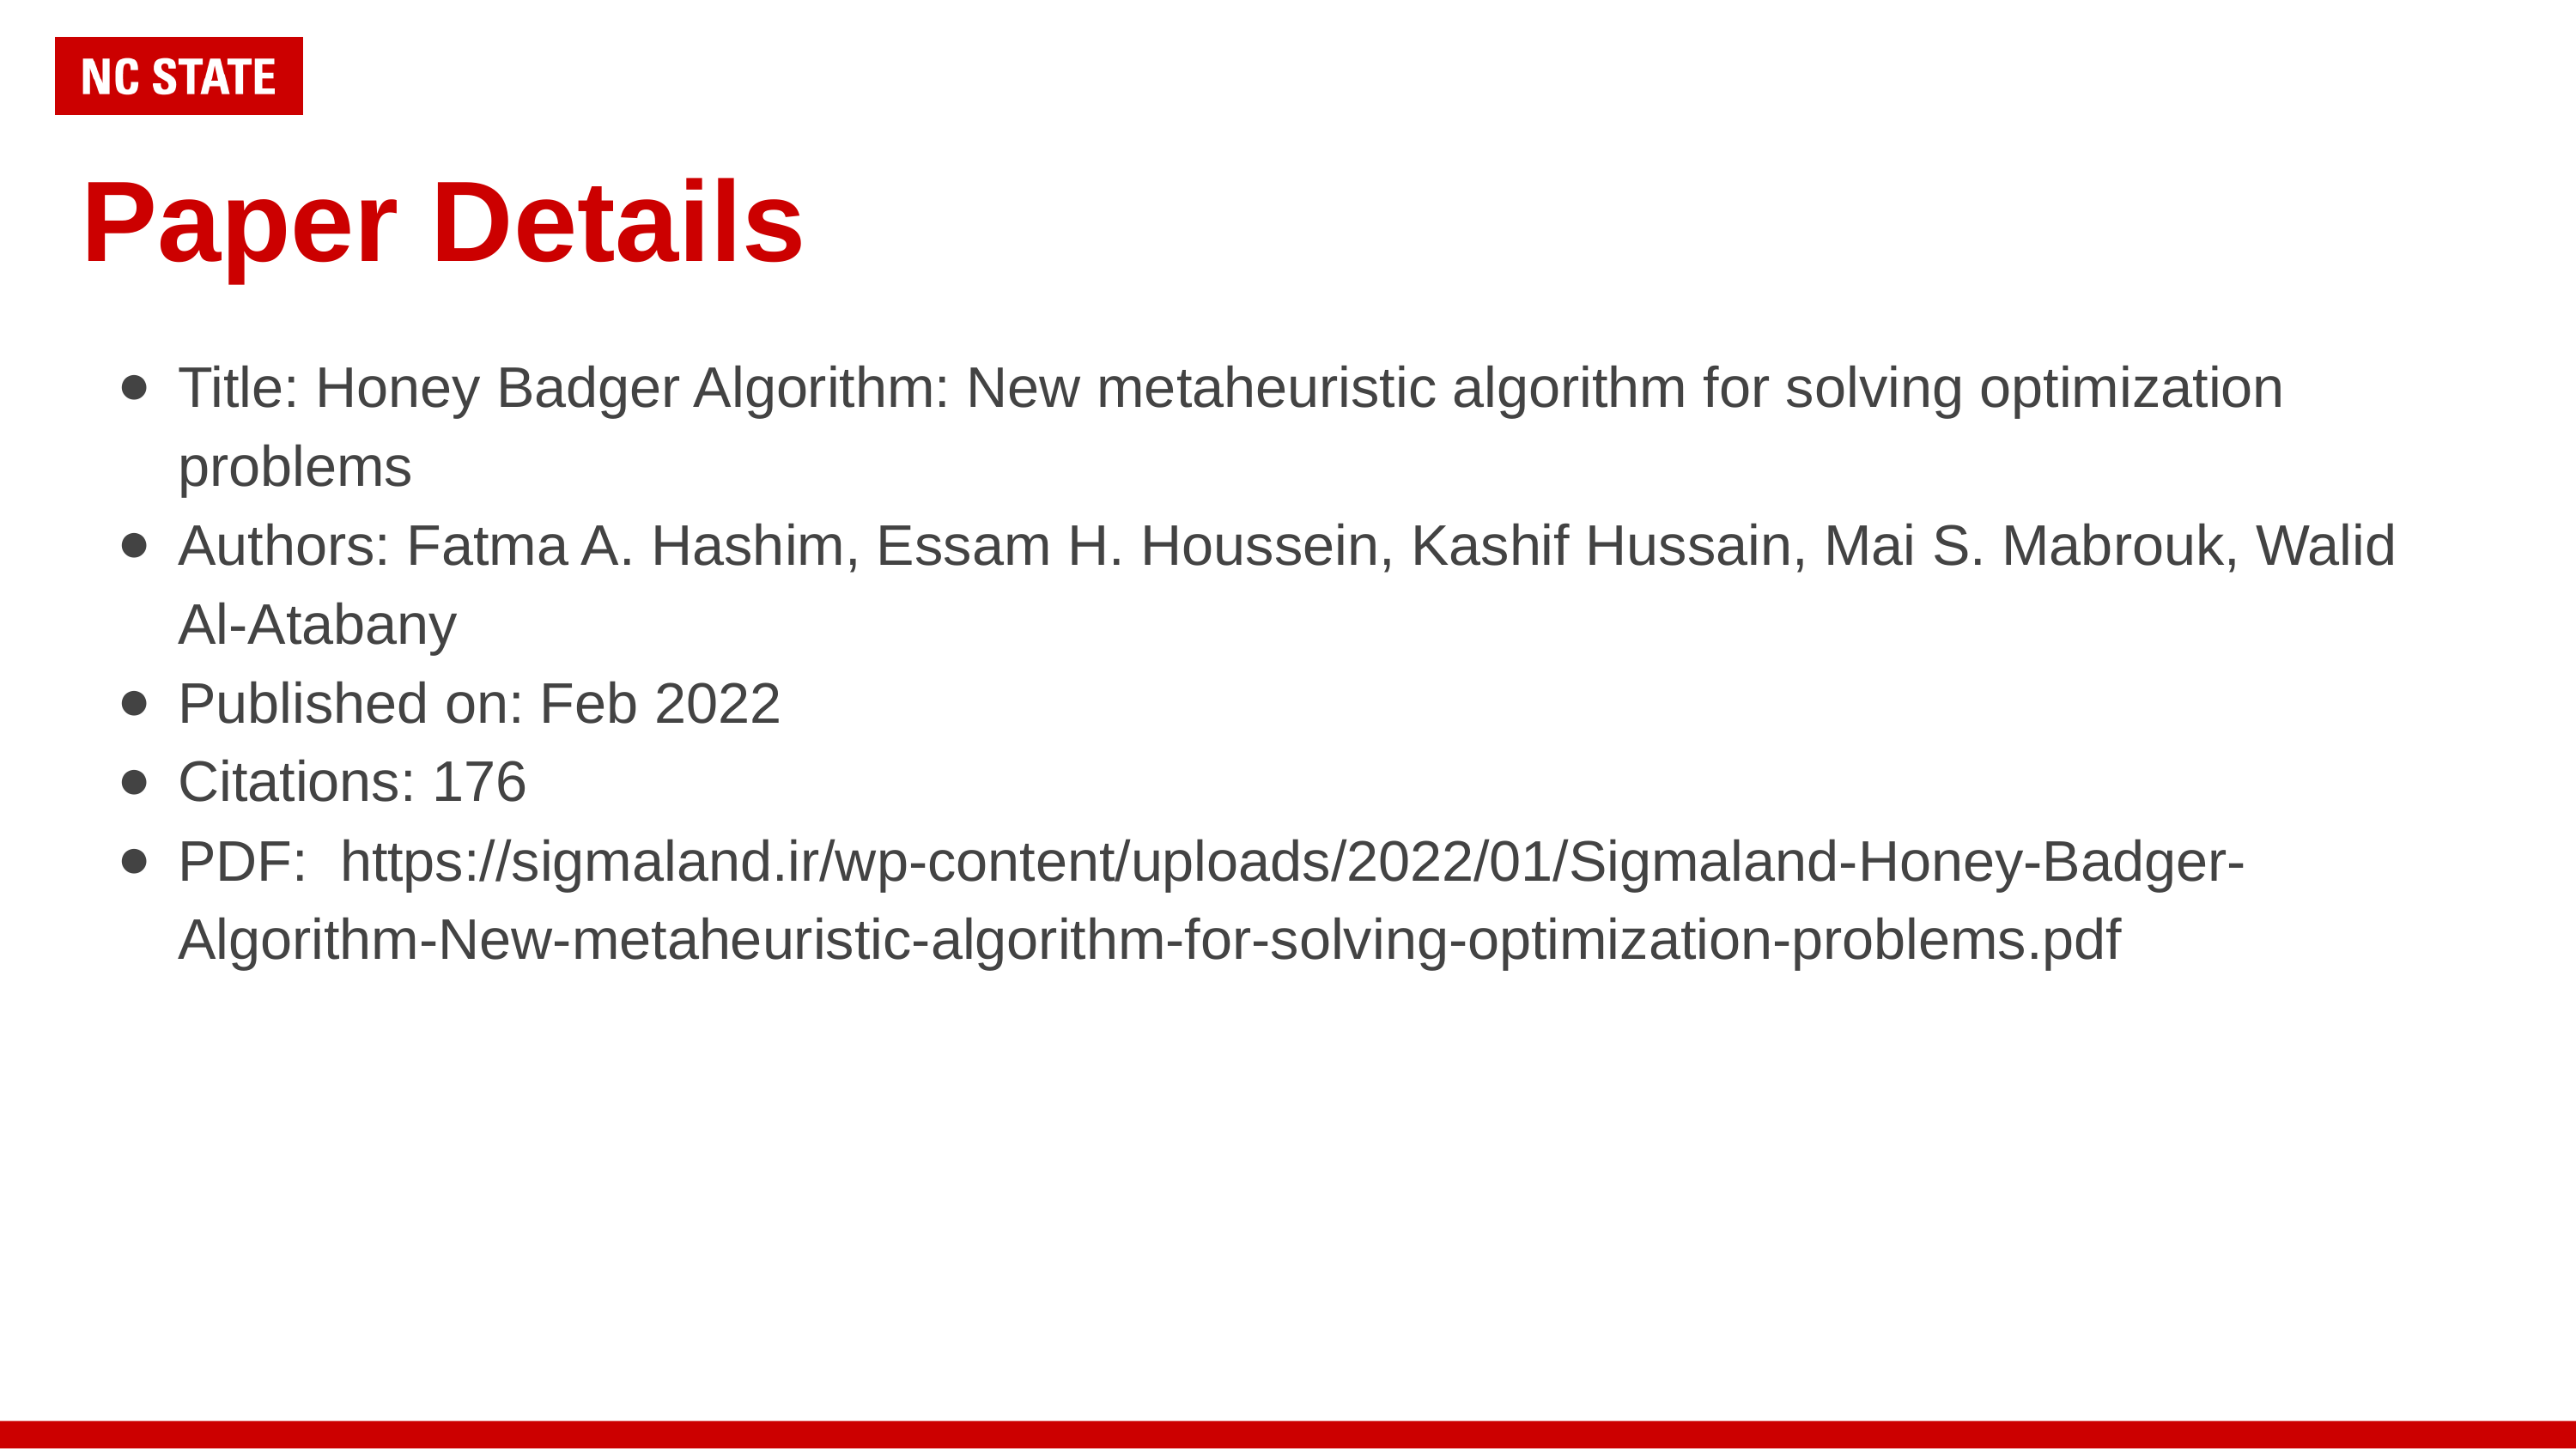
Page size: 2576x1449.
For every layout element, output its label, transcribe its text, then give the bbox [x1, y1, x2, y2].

title Paper Details [55, 120, 2457, 298]
picture [55, 37, 303, 115]
list Title: Honey Badger Algorithm: New metaheuristic algorithm for solving optimization problems Authors: Fatma A. Hashim, Essam H. Houssein, Kashif Hussain, Mai S. Mabrouk, Walid Al-Atabany Published on: Feb 2022 Citations: 176 PDF: https://sigmaland.ir/wp-content/uploads/2022/01/Sigmaland-Honey-Badger-Algorithm-New-metaheuristic-algorithm-for-solving-optimization-problems.pdf [88, 313, 2488, 1276]
